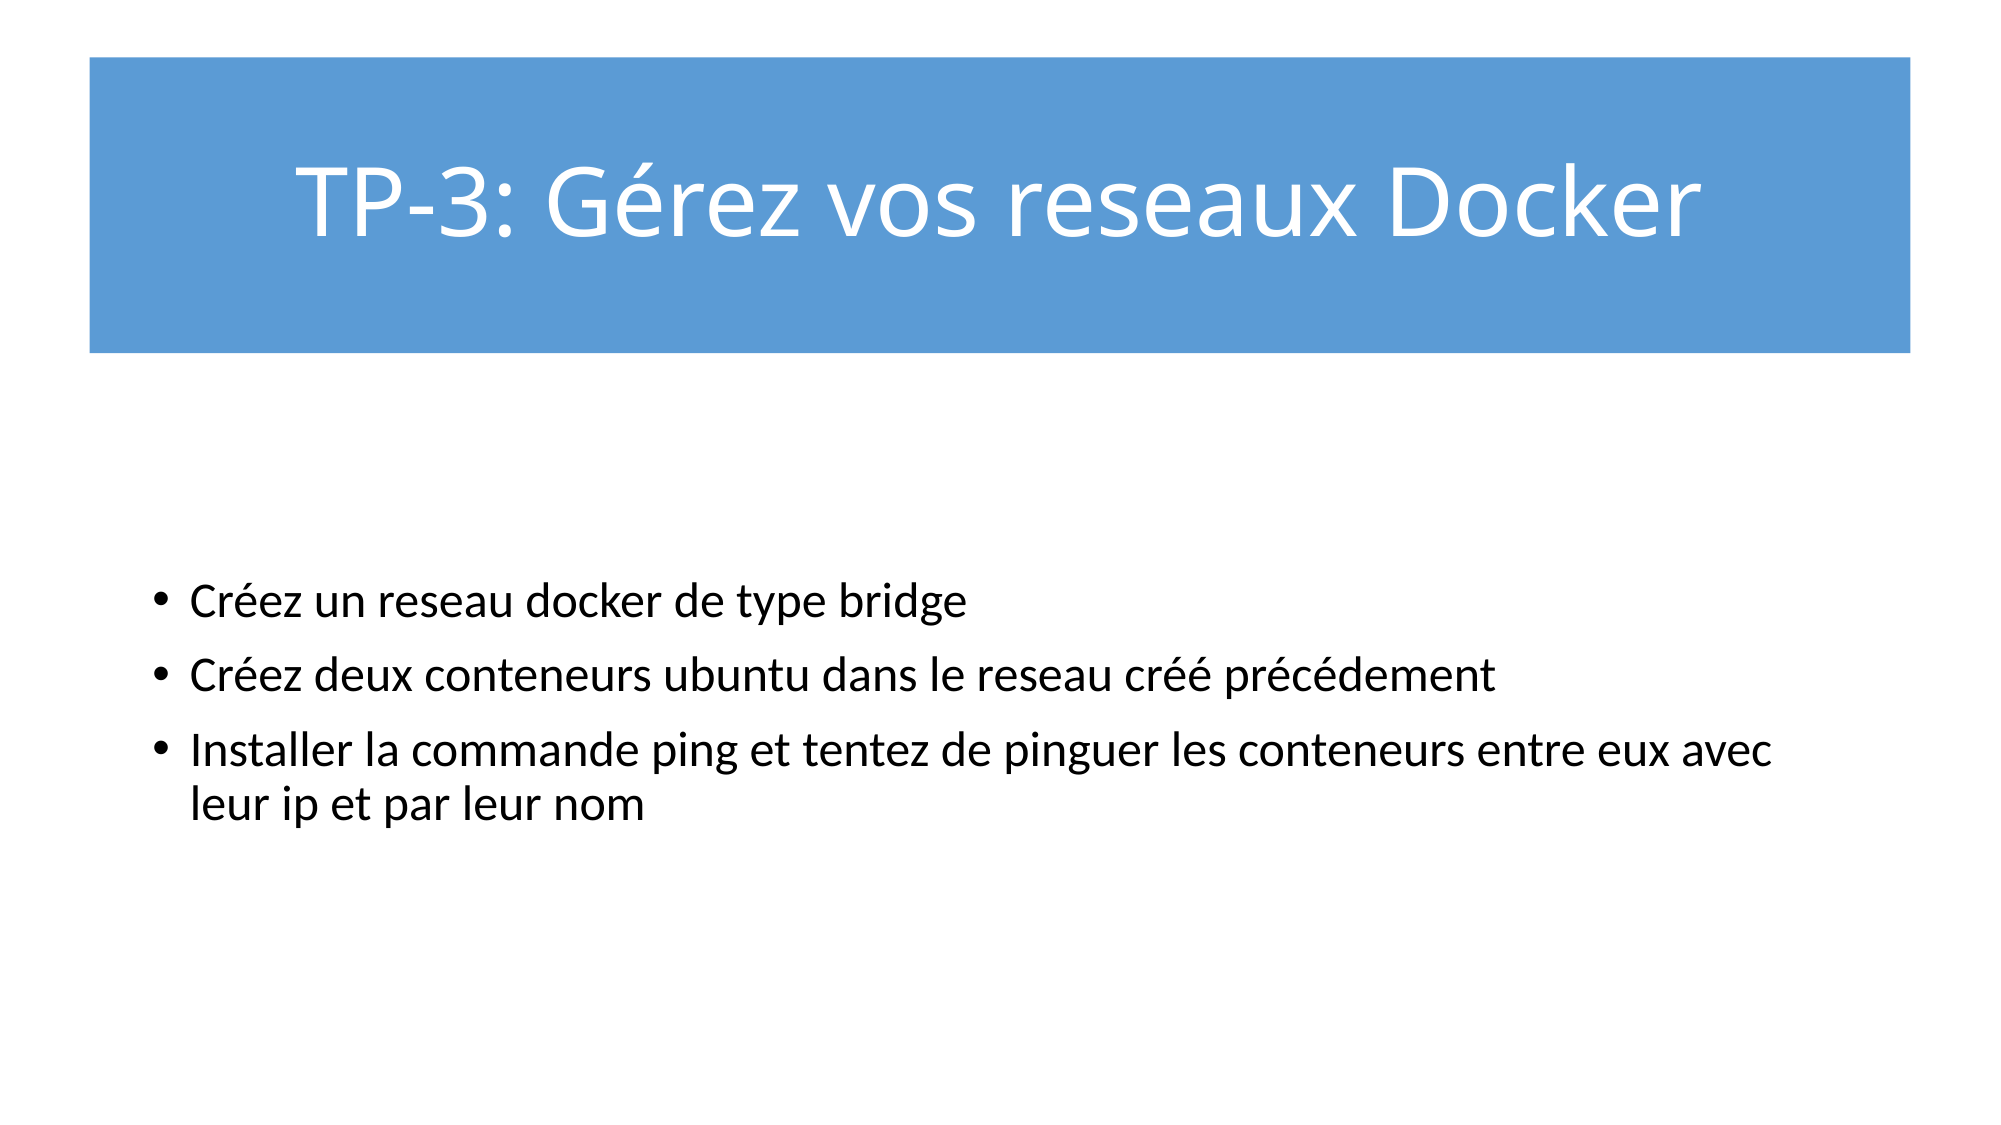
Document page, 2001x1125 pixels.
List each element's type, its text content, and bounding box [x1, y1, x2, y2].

list Créez un reseau docker de type bridge Créez deux conteneurs ubuntu dans le reseau créé précédement Installer la commande ping et tentez de pinguer les conteneurs entre eux avec leur ip et par leur nom [137, 392, 1863, 1014]
text_box [89, 56, 1911, 354]
title TP-3: Gérez vos reseaux Docker [137, 96, 1863, 314]
